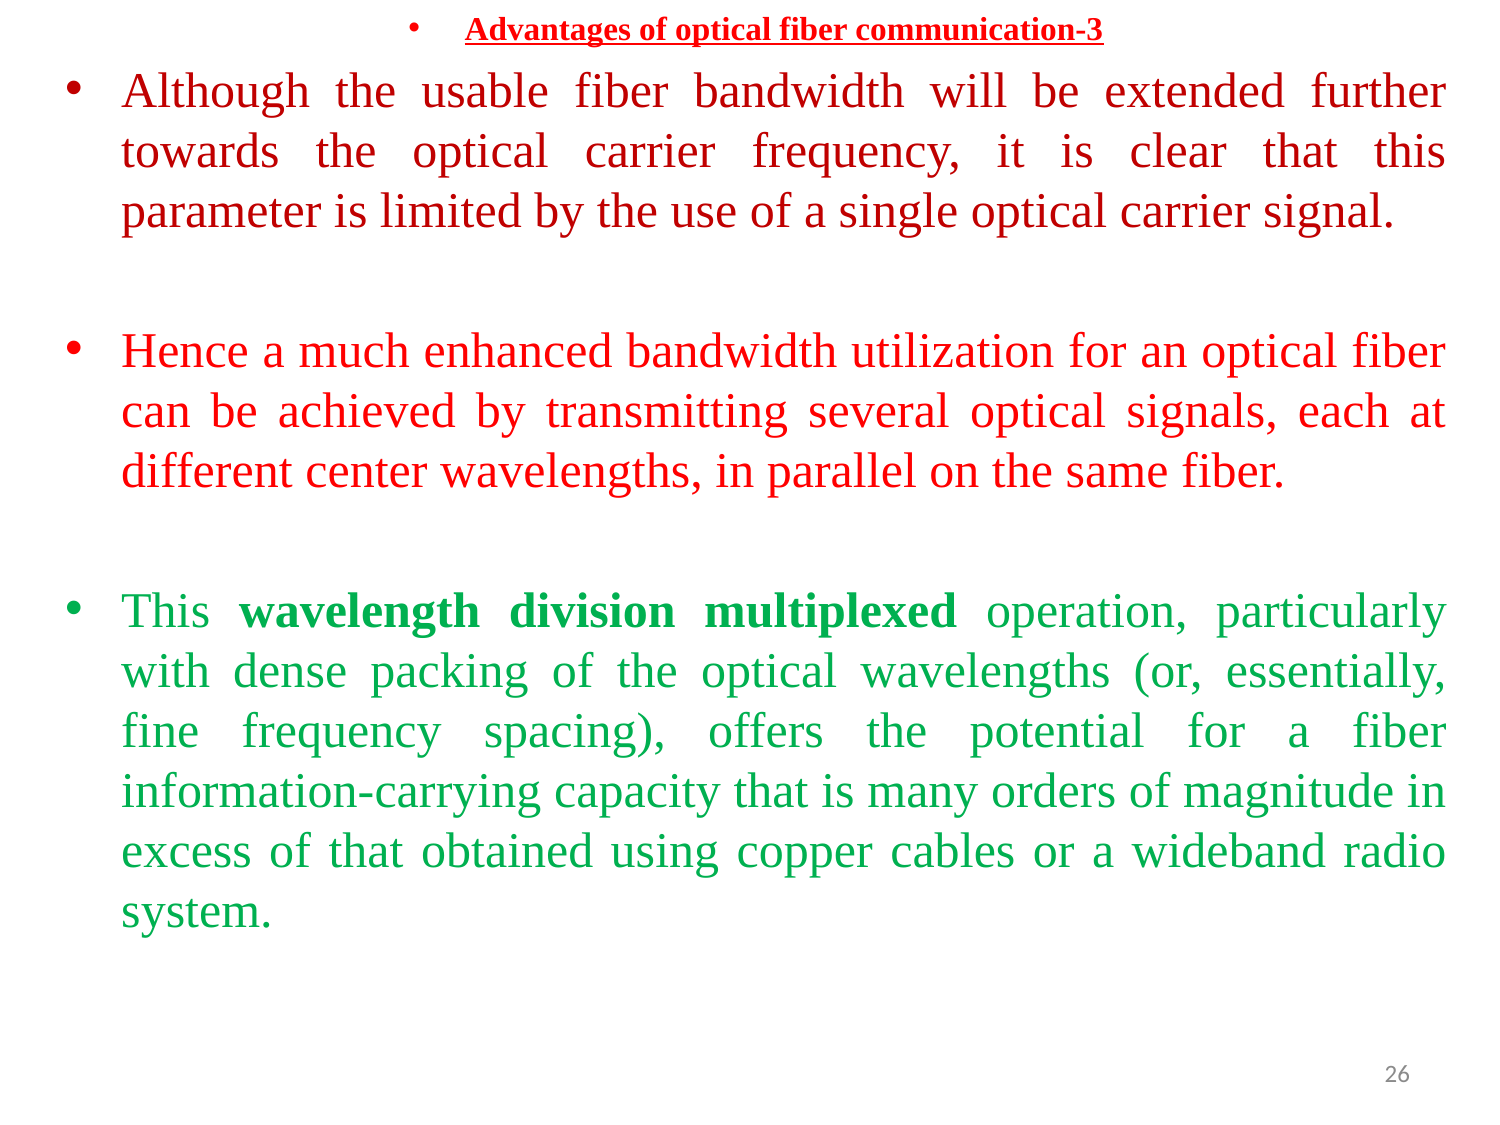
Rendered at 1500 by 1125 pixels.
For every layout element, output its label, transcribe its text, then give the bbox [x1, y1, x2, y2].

slide_number 26 [1074, 1042, 1425, 1103]
list Advantages of optical fiber communication-3 Although the usable fiber bandwidth will be extended further towards the optical carrier frequency, it is clear that this parameter is limited by the use of a single optical carrier signal. Hence a much enhanced bandwidth utilization for an optical fiber can be achieved by transmitting several optical signals, each at different center wavelengths, in parallel on the same fiber. This wavelength division multiplexed operation, particularly with dense packing of the optical wavelengths (or, essentially, fine frequency spacing), offers the potential for a fiber information-carrying capacity that is many orders of magnitude in excess of that obtained using copper cables or a wideband radio system. [50, 0, 1463, 1088]
